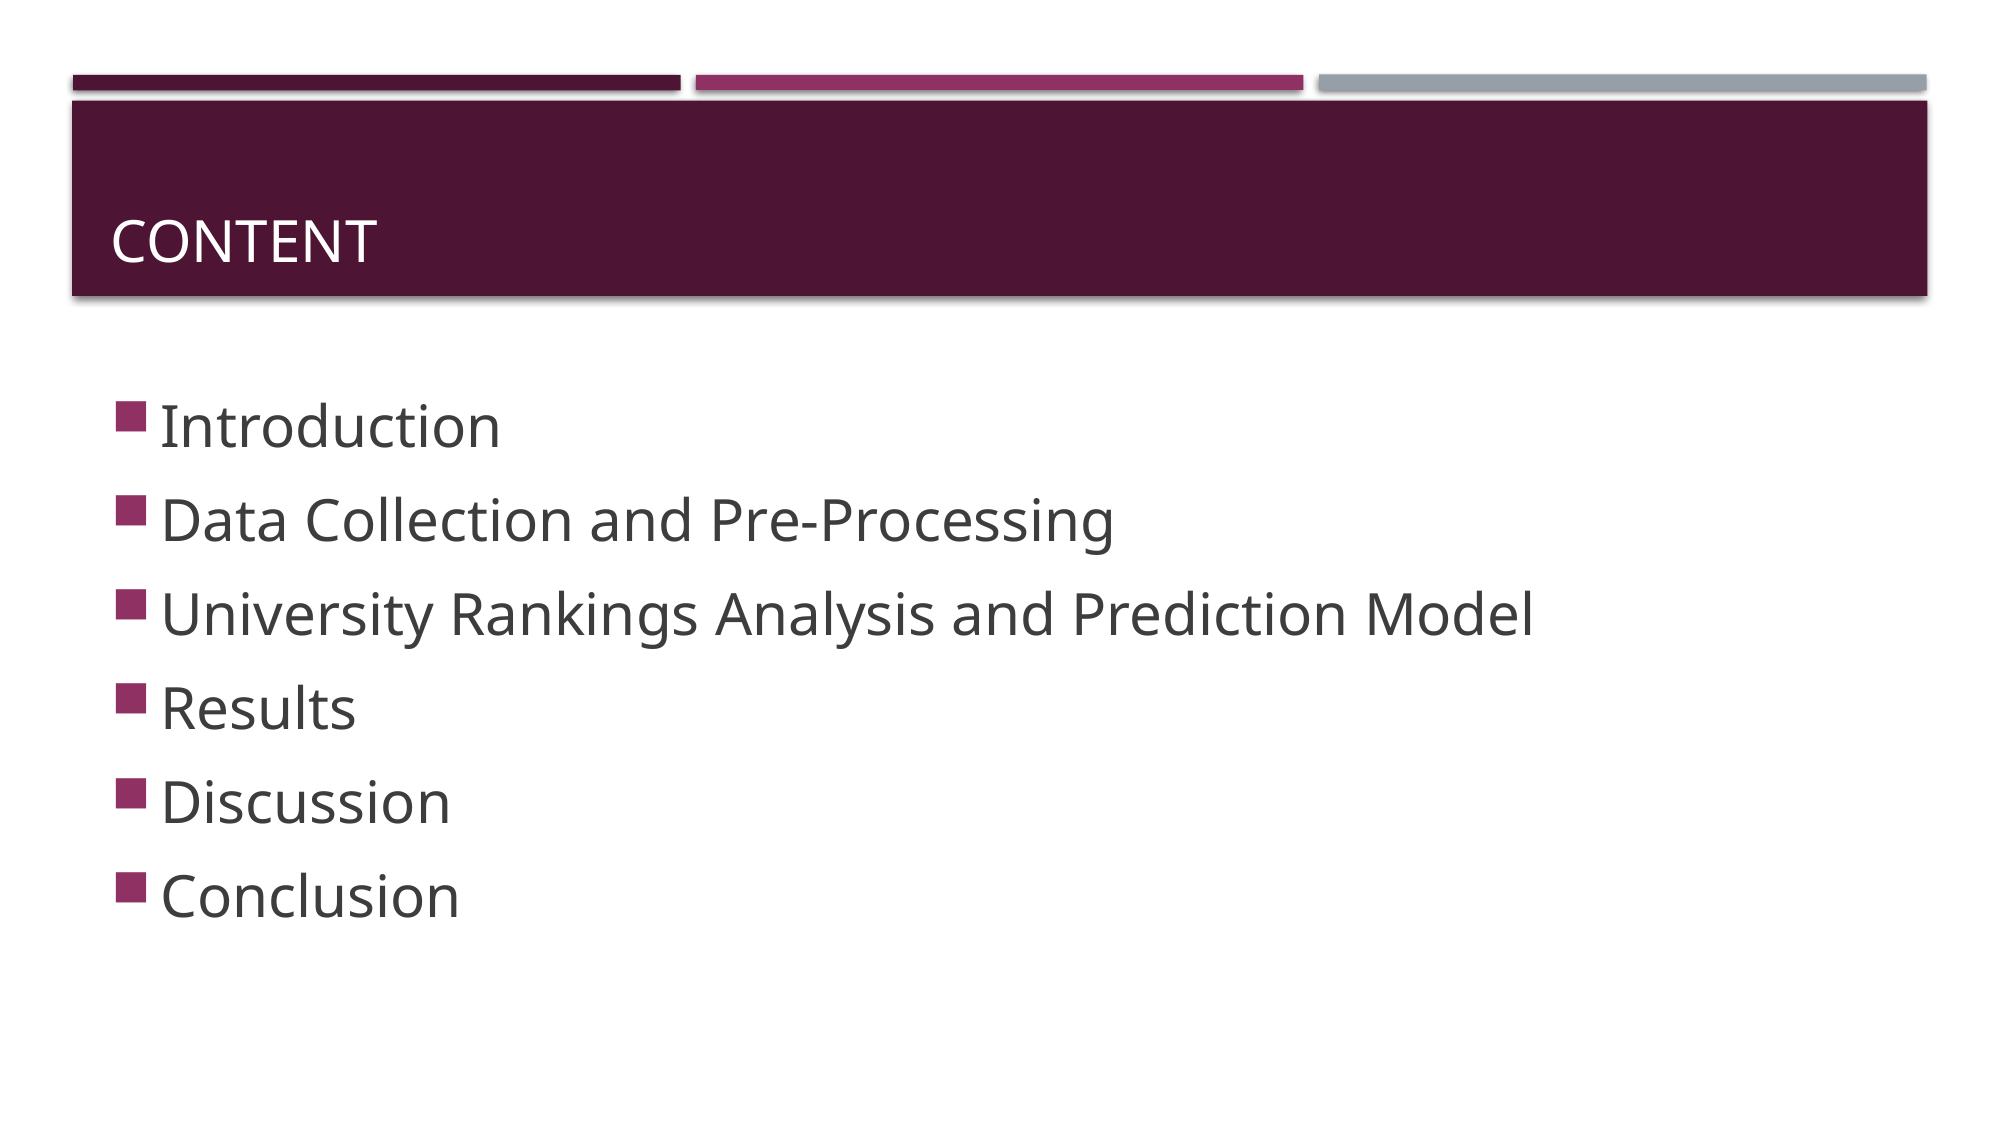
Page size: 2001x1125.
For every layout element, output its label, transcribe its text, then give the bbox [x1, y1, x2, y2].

title Content [95, 115, 1905, 282]
list Introduction Data Collection and Pre-Processing University Rankings Analysis and Prediction Model Results Discussion Conclusion [95, 357, 1905, 962]
